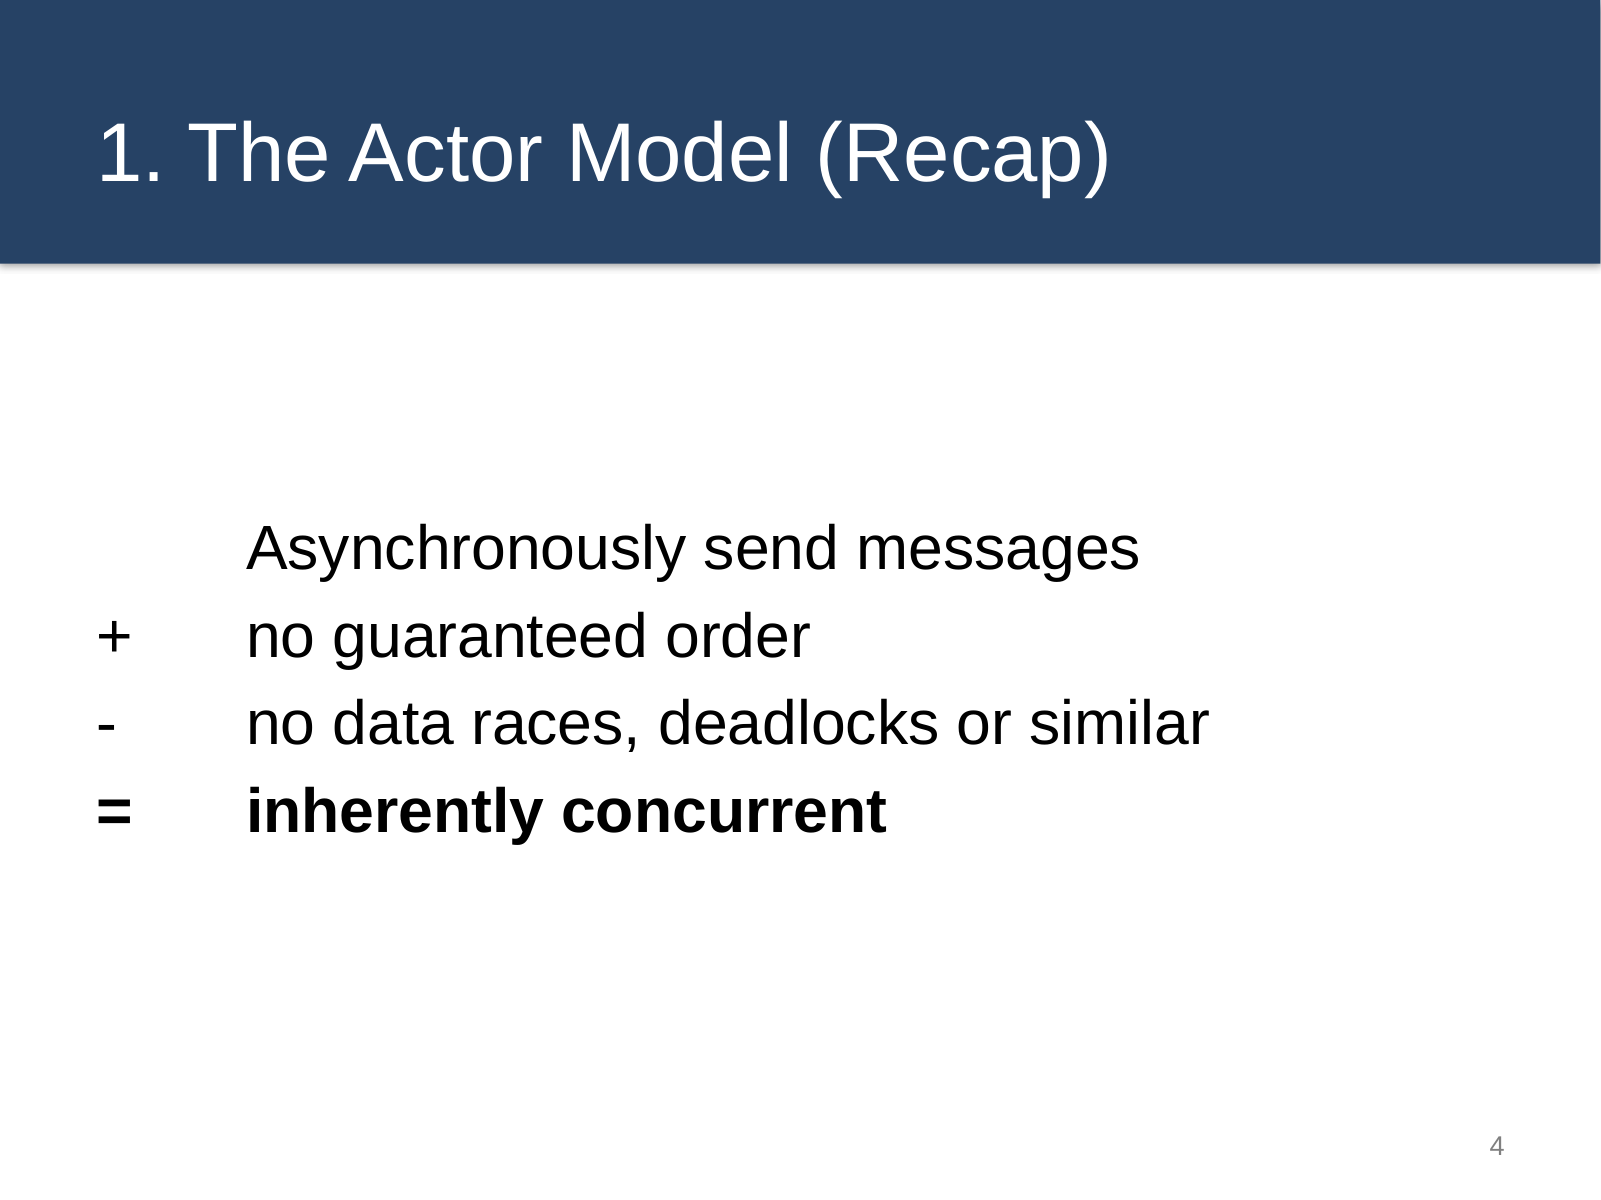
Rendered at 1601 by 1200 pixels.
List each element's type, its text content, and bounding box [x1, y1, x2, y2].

slide_number 4 [1147, 1112, 1521, 1177]
title 1. The Actor Model (Recap) [79, 48, 1521, 249]
list Asynchronously send messages + no guaranteed order - no data races, deadlocks or similar = inherently concurrent [80, 279, 1521, 1072]
